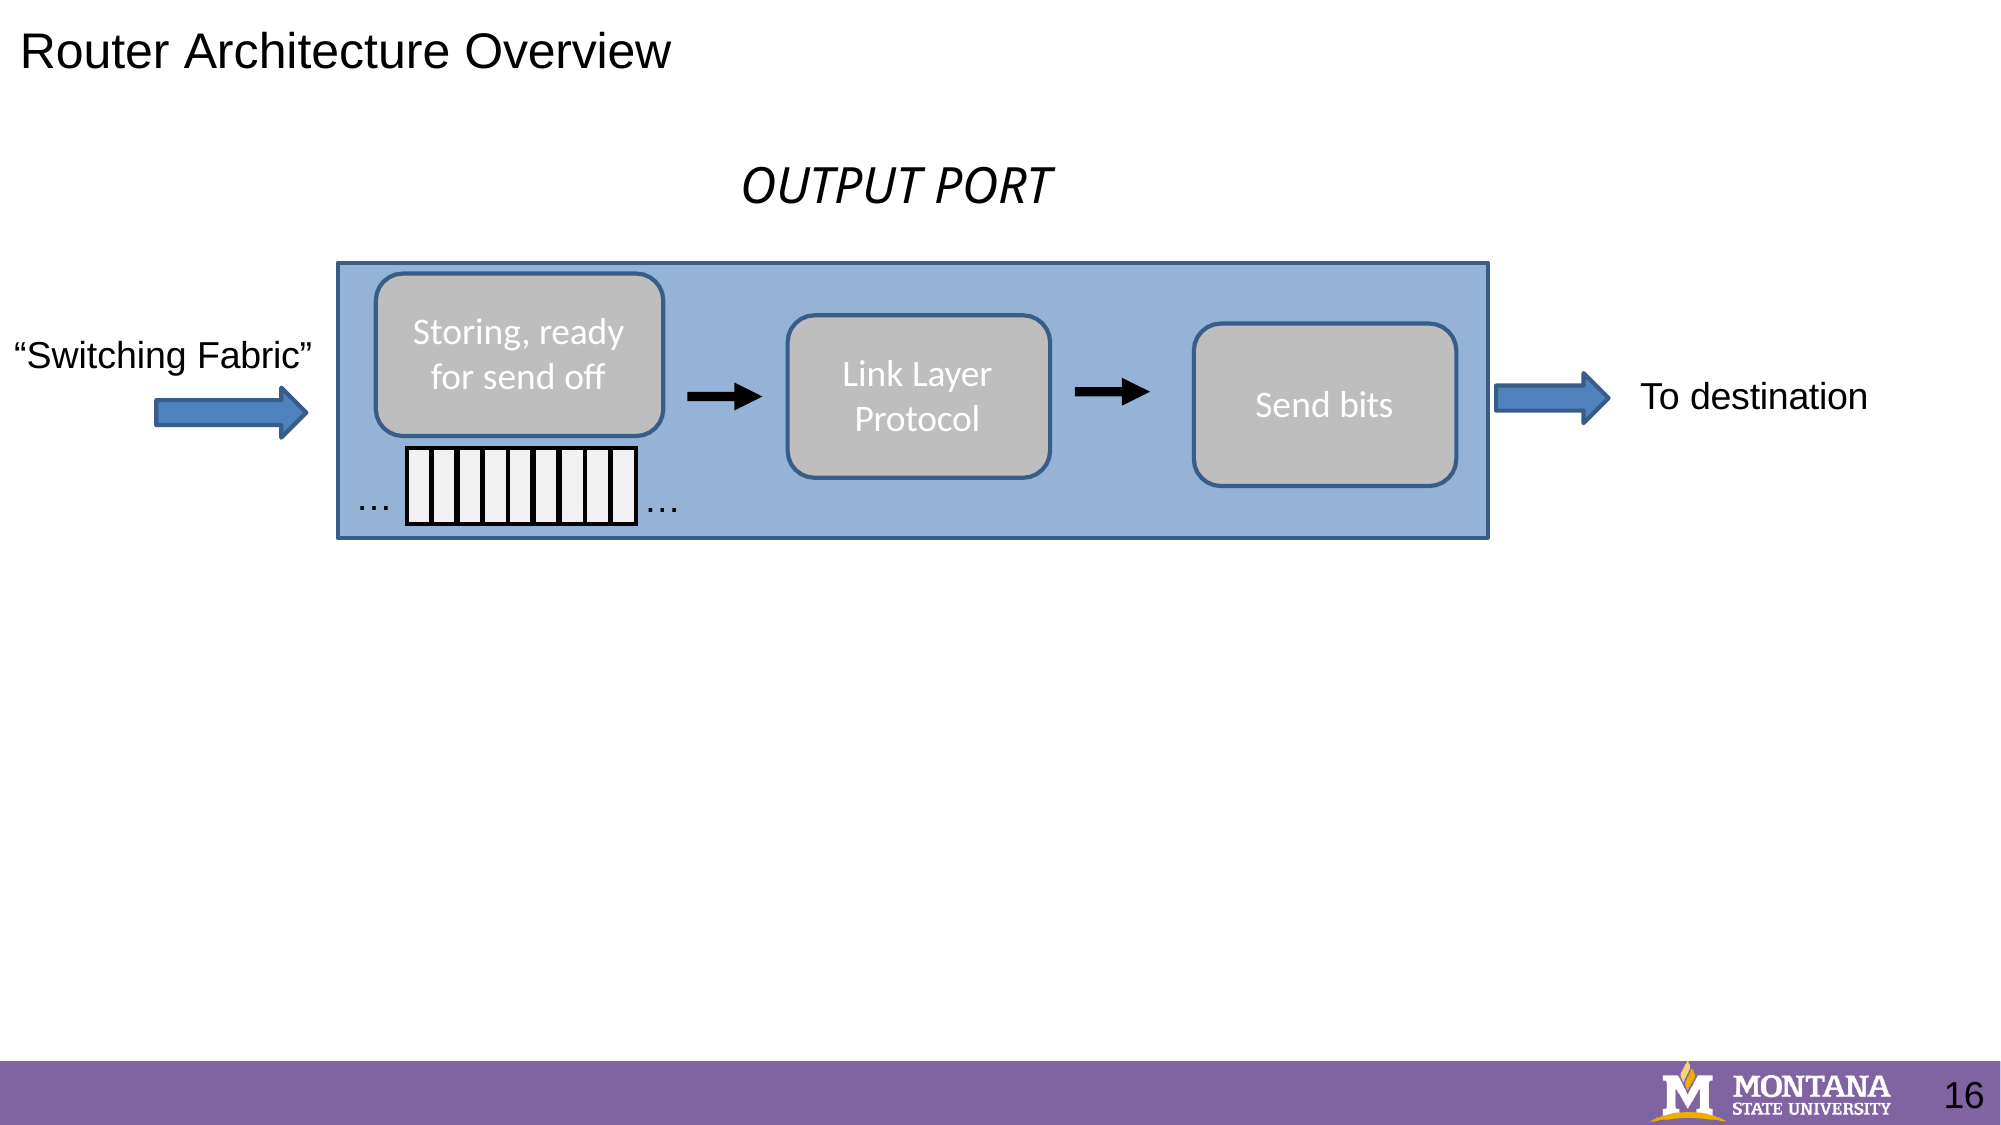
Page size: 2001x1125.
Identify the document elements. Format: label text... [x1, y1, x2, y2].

title Router Architecture Overview [16, 16, 940, 207]
text_box “Switching Fabric” [12, 329, 317, 377]
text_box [1191, 321, 1459, 369]
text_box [785, 312, 1053, 369]
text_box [335, 260, 1490, 540]
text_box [154, 385, 309, 440]
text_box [785, 434, 1053, 481]
text_box OUTPUT PORT [737, 151, 1068, 214]
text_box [1191, 434, 1459, 489]
picture [1650, 1060, 1891, 1122]
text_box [687, 370, 1611, 426]
slide_number 16 [1937, 1072, 1994, 1125]
text_box To destination [1638, 370, 1878, 418]
